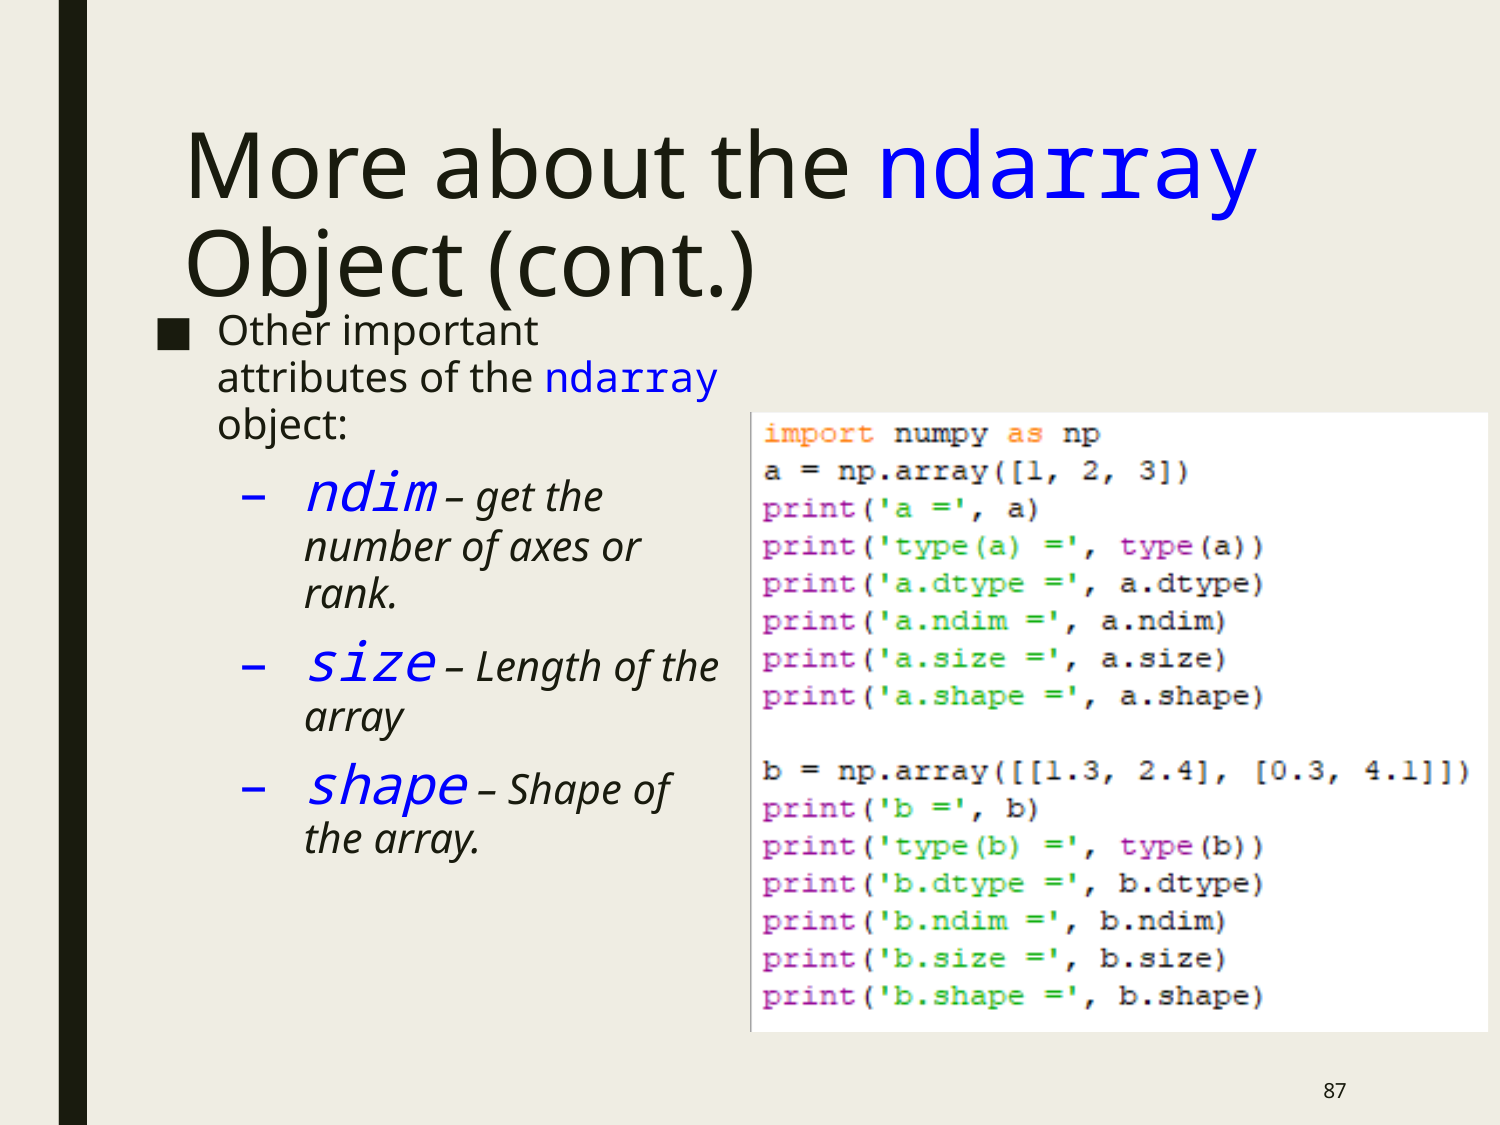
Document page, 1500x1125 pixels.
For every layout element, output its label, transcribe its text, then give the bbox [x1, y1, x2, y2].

picture [749, 412, 1489, 1032]
list Other important attributes of the ndarray object: ndim – get the number of axes or rank. size – Length of the array shape – Shape of the array. [138, 299, 750, 888]
slide_number 86 [1165, 1058, 1362, 1125]
title More about the ndarray Object (cont.) [168, 112, 1351, 357]
